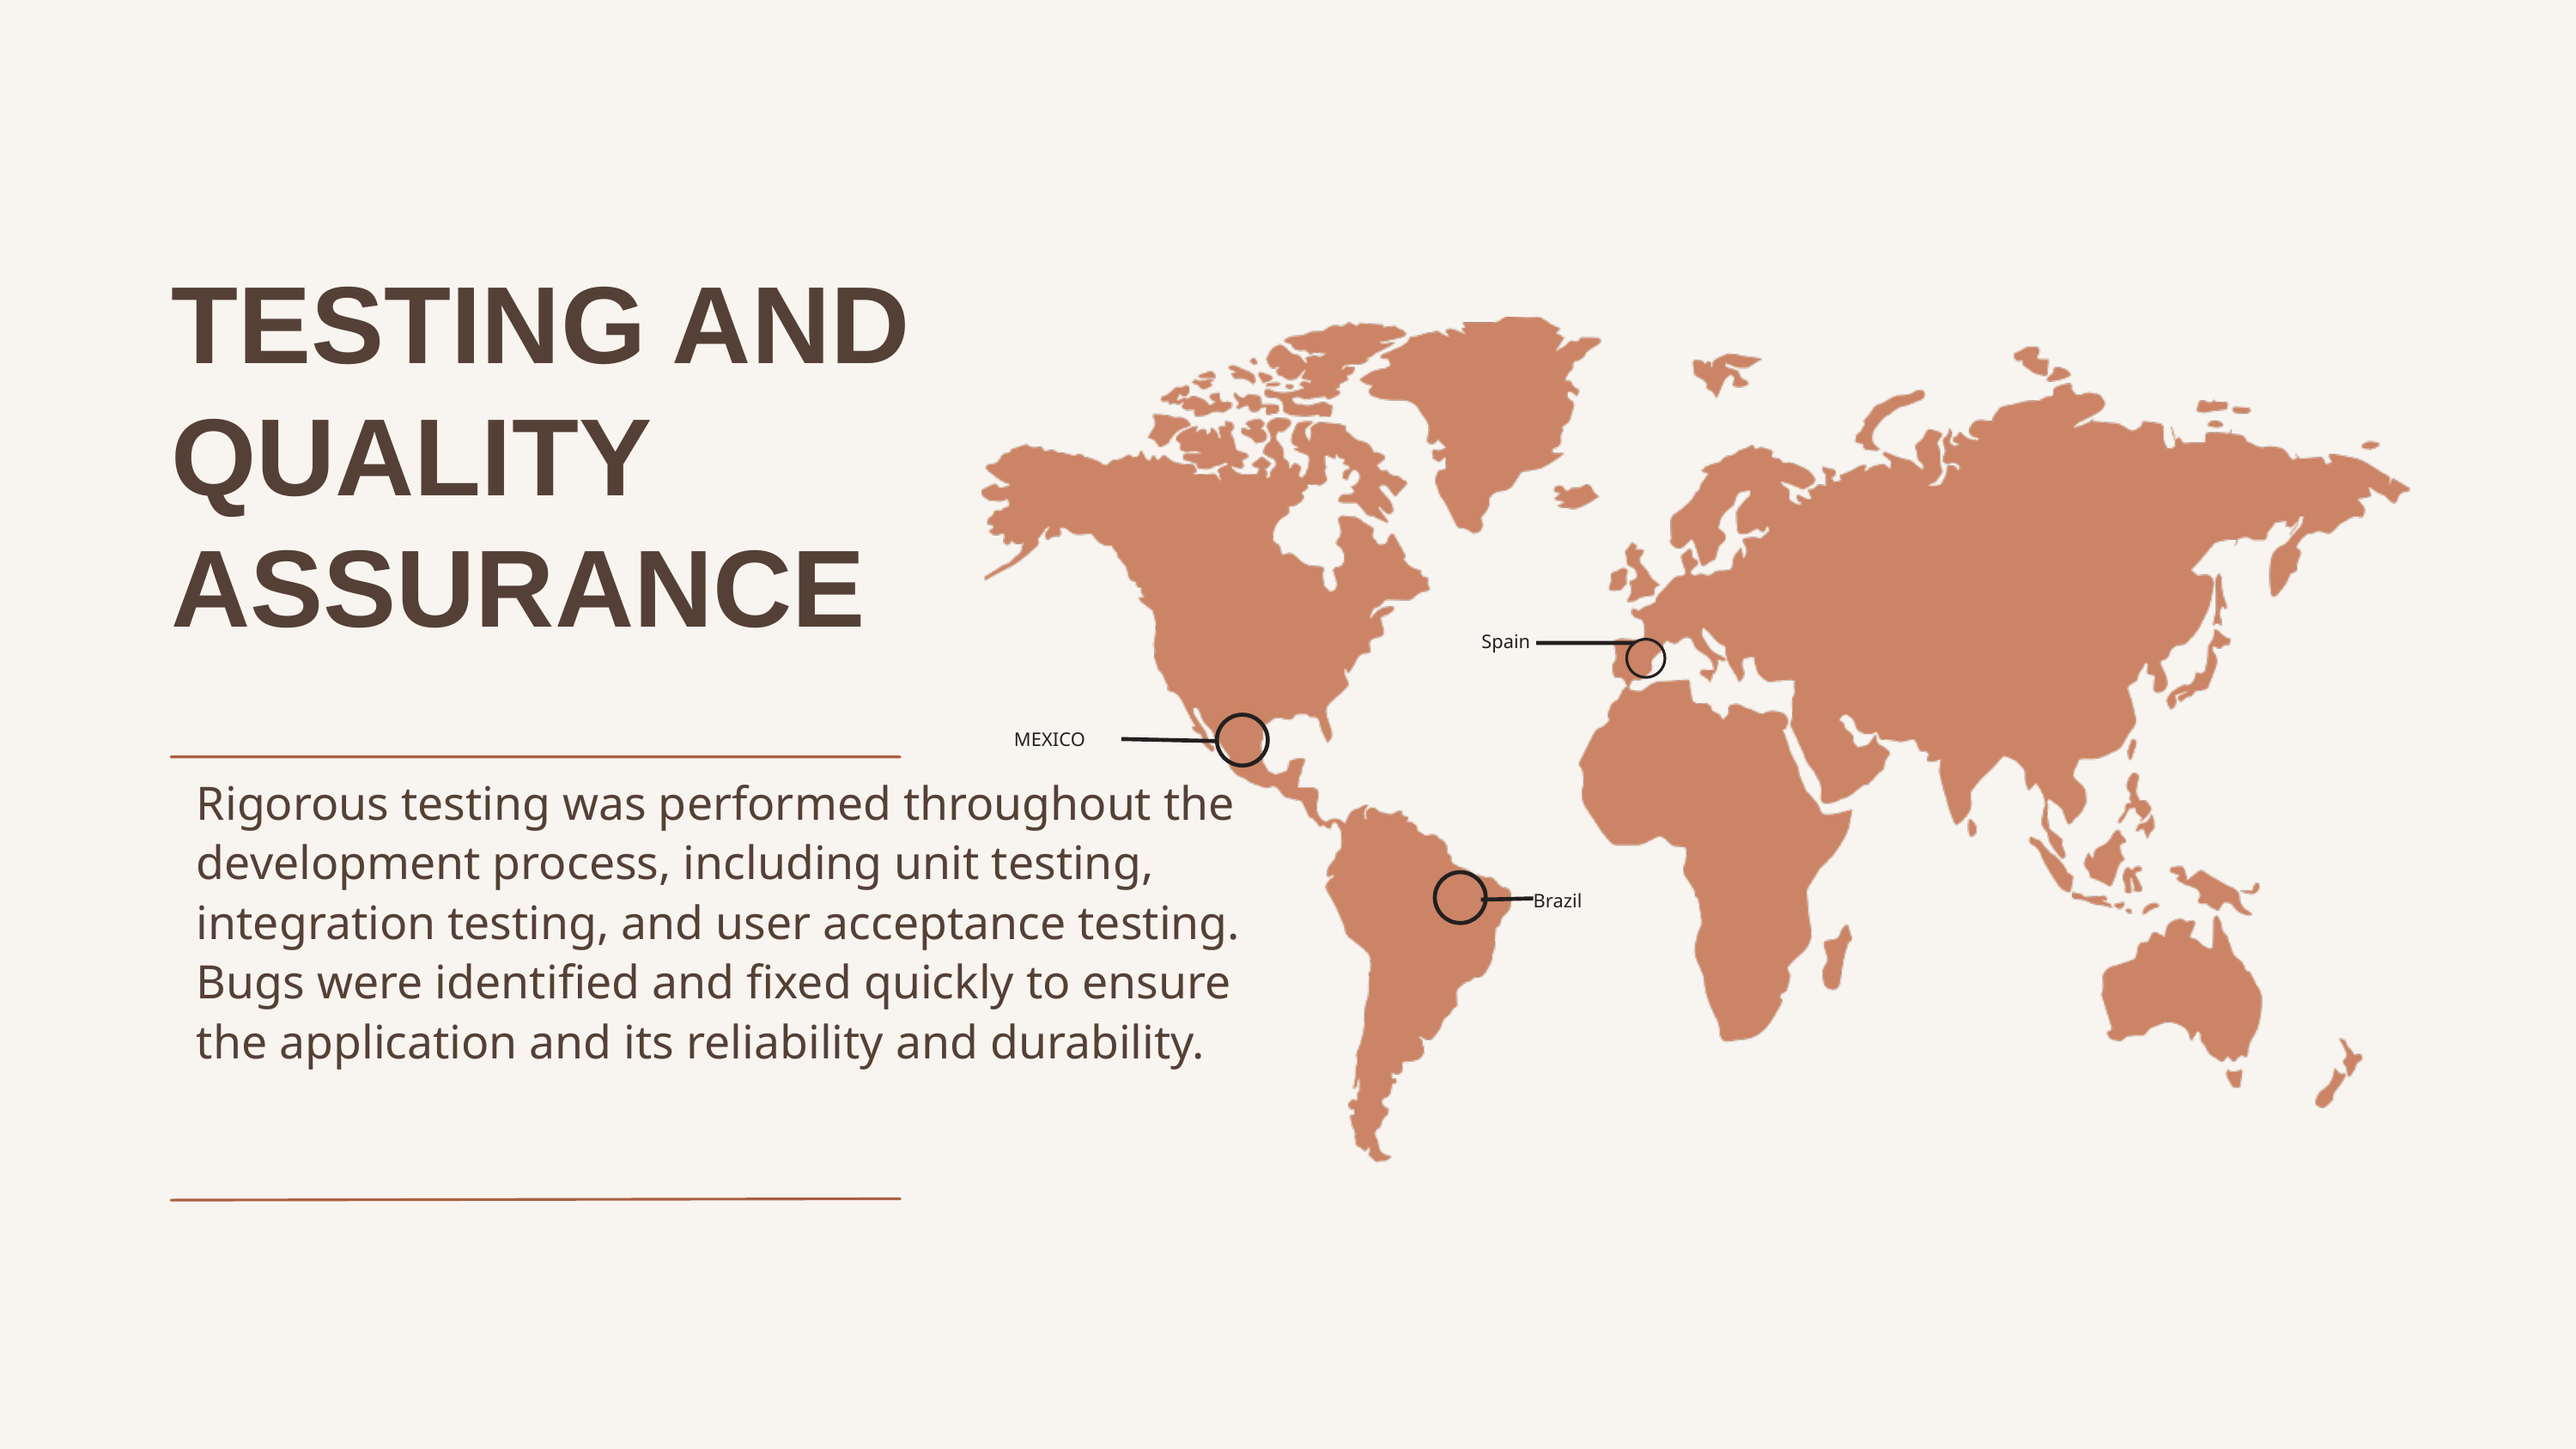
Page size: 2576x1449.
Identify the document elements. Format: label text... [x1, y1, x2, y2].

text_box Brazil [1533, 882, 1623, 912]
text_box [1434, 871, 1486, 924]
text_box Spain [1431, 623, 1531, 652]
text_box TESTING AND QUALITY ASSURANCE [171, 254, 1066, 649]
text_box [981, 317, 2410, 1163]
text_box MEXICO [1013, 721, 1116, 750]
text_box Rigorous testing was performed throughout the development process, including unit testing, integration testing, and user acceptance testing. Bugs were identified and fixed quickly to ensure the application and its reliability and durability. [196, 769, 1242, 1069]
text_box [1216, 714, 1268, 766]
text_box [1626, 639, 1666, 678]
